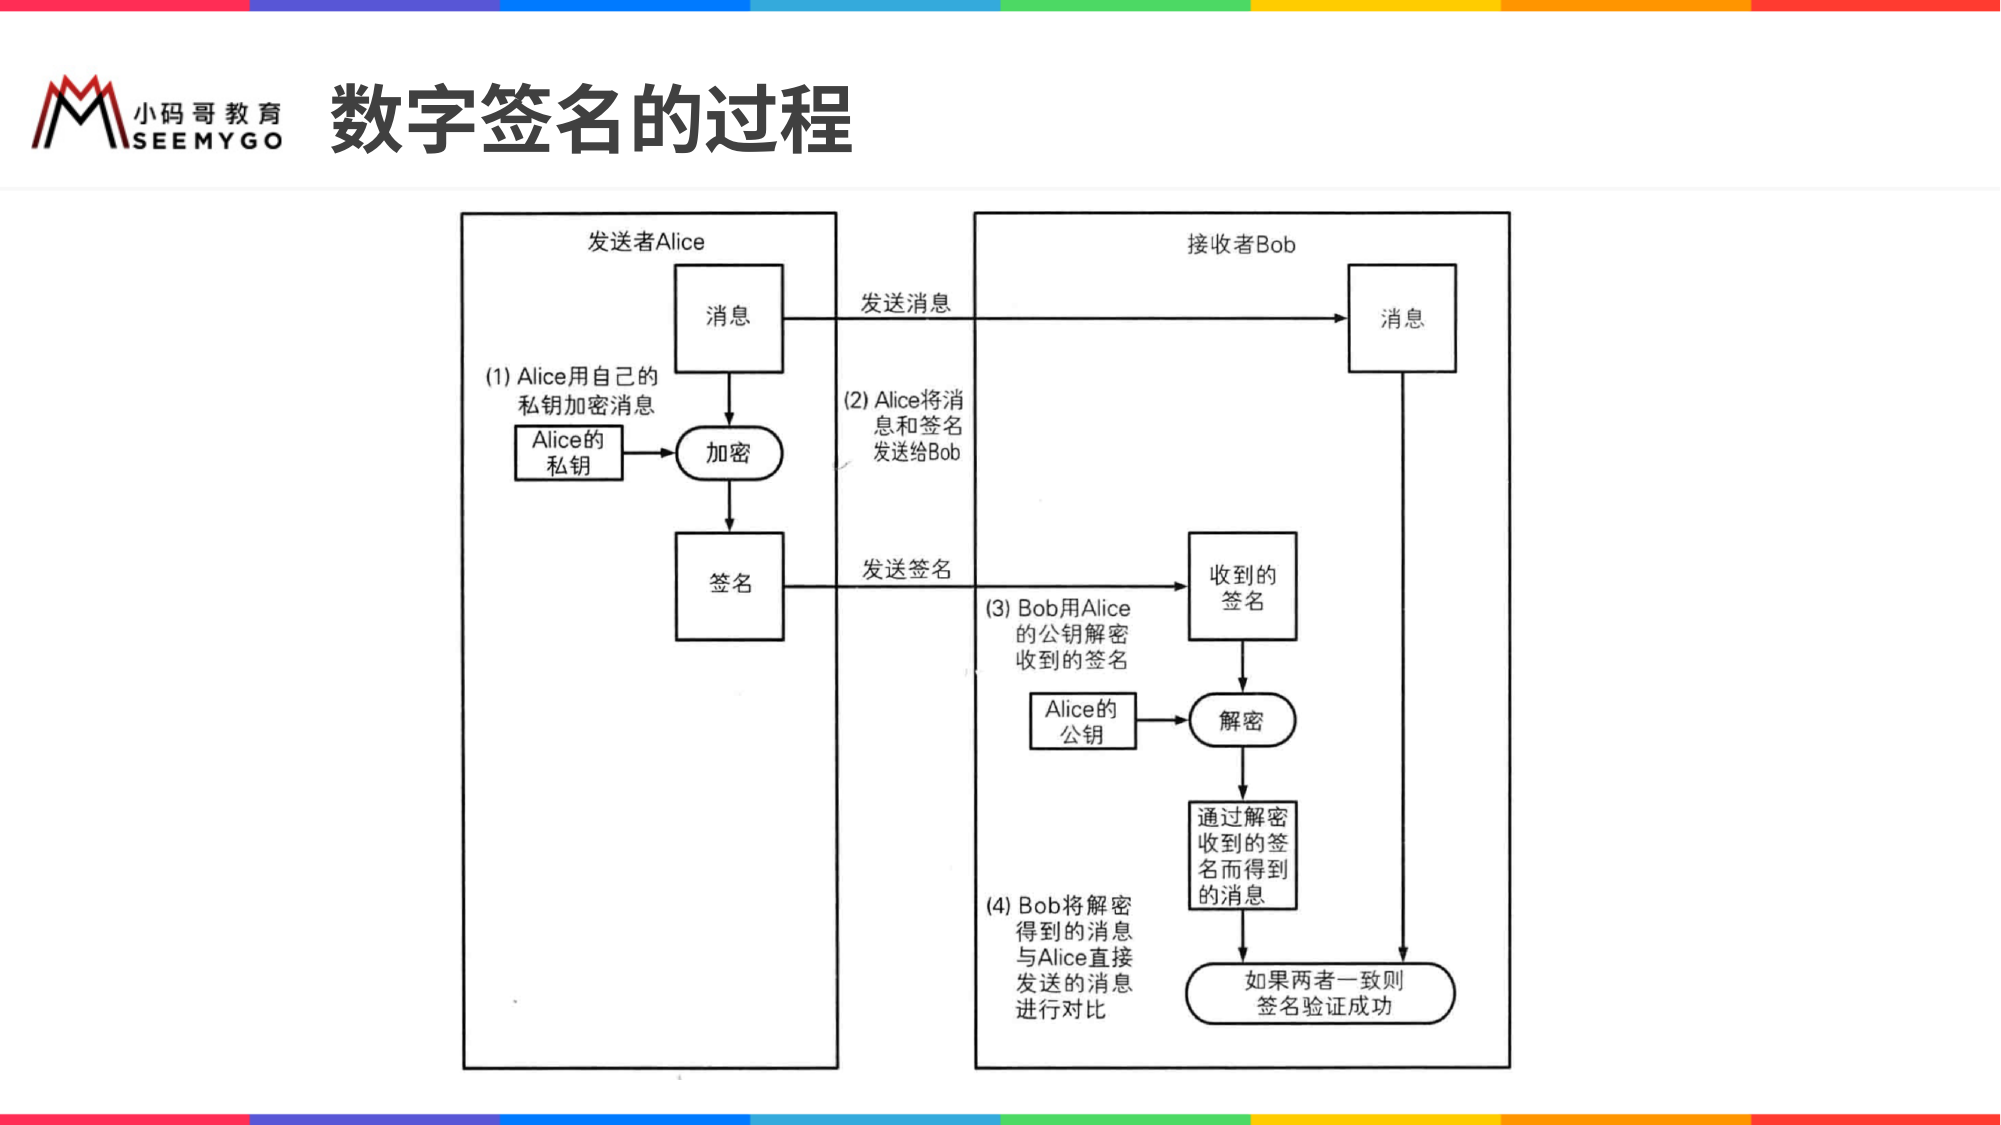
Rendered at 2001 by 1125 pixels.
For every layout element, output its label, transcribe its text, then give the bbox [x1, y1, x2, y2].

title 数字签名的过程 [314, 64, 1968, 182]
picture [0, 0, 2001, 1125]
